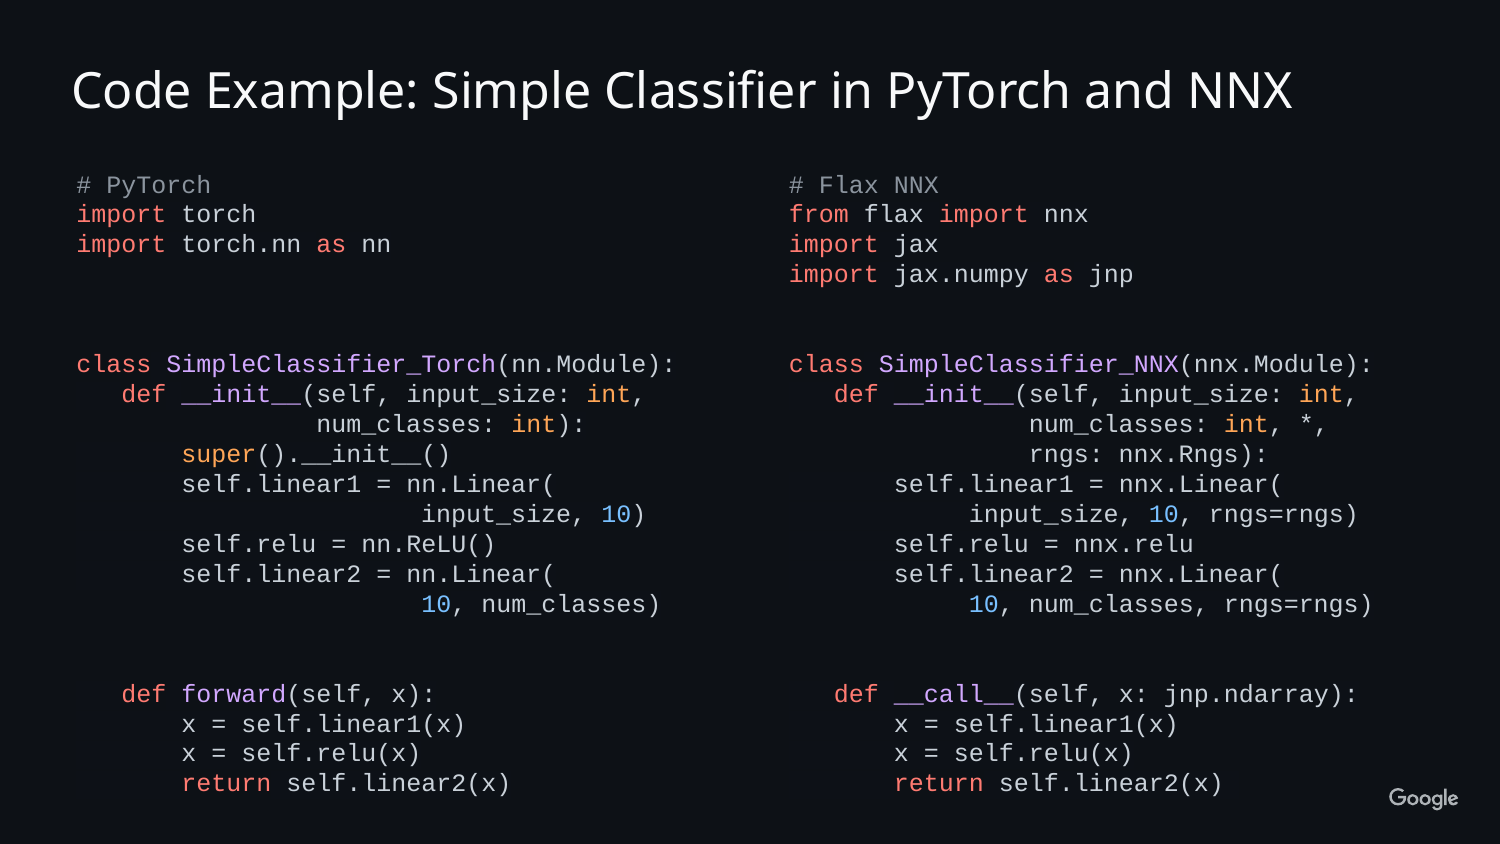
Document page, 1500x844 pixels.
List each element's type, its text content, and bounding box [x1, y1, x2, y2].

title Code Example: Simple Classifier in PyTorch and NNX [56, 43, 1313, 215]
text_box # PyTorch import torch import torch.nn as nn class SimpleClassifier_Torch(nn.Module): def __init__(self, input_size: int, num_classes: int): super().__init__() self.linear1 = nn.Linear( input_size, 10) self.relu = nn.ReLU() self.linear2 = nn.Linear( 10, num_classes) def forward(self, x): x = self.linear1(x) x = self.relu(x) return self.linear2(x) [61, 215, 725, 812]
text_box # Flax NNX from flax import nnx import jax import jax.numpy as jnp class SimpleClassifier_NNX(nnx.Module): def __init__(self, input_size: int, num_classes: int, *, rngs: nnx.Rngs): self.linear1 = nnx.Linear( input_size, 10, rngs=rngs) self.relu = nnx.relu self.linear2 = nnx.Linear( 10, num_classes, rngs=rngs) def __call__(self, x: jnp.ndarray): x = self.linear1(x) x = self.relu(x) return self.linear2(x) [774, 153, 1437, 812]
